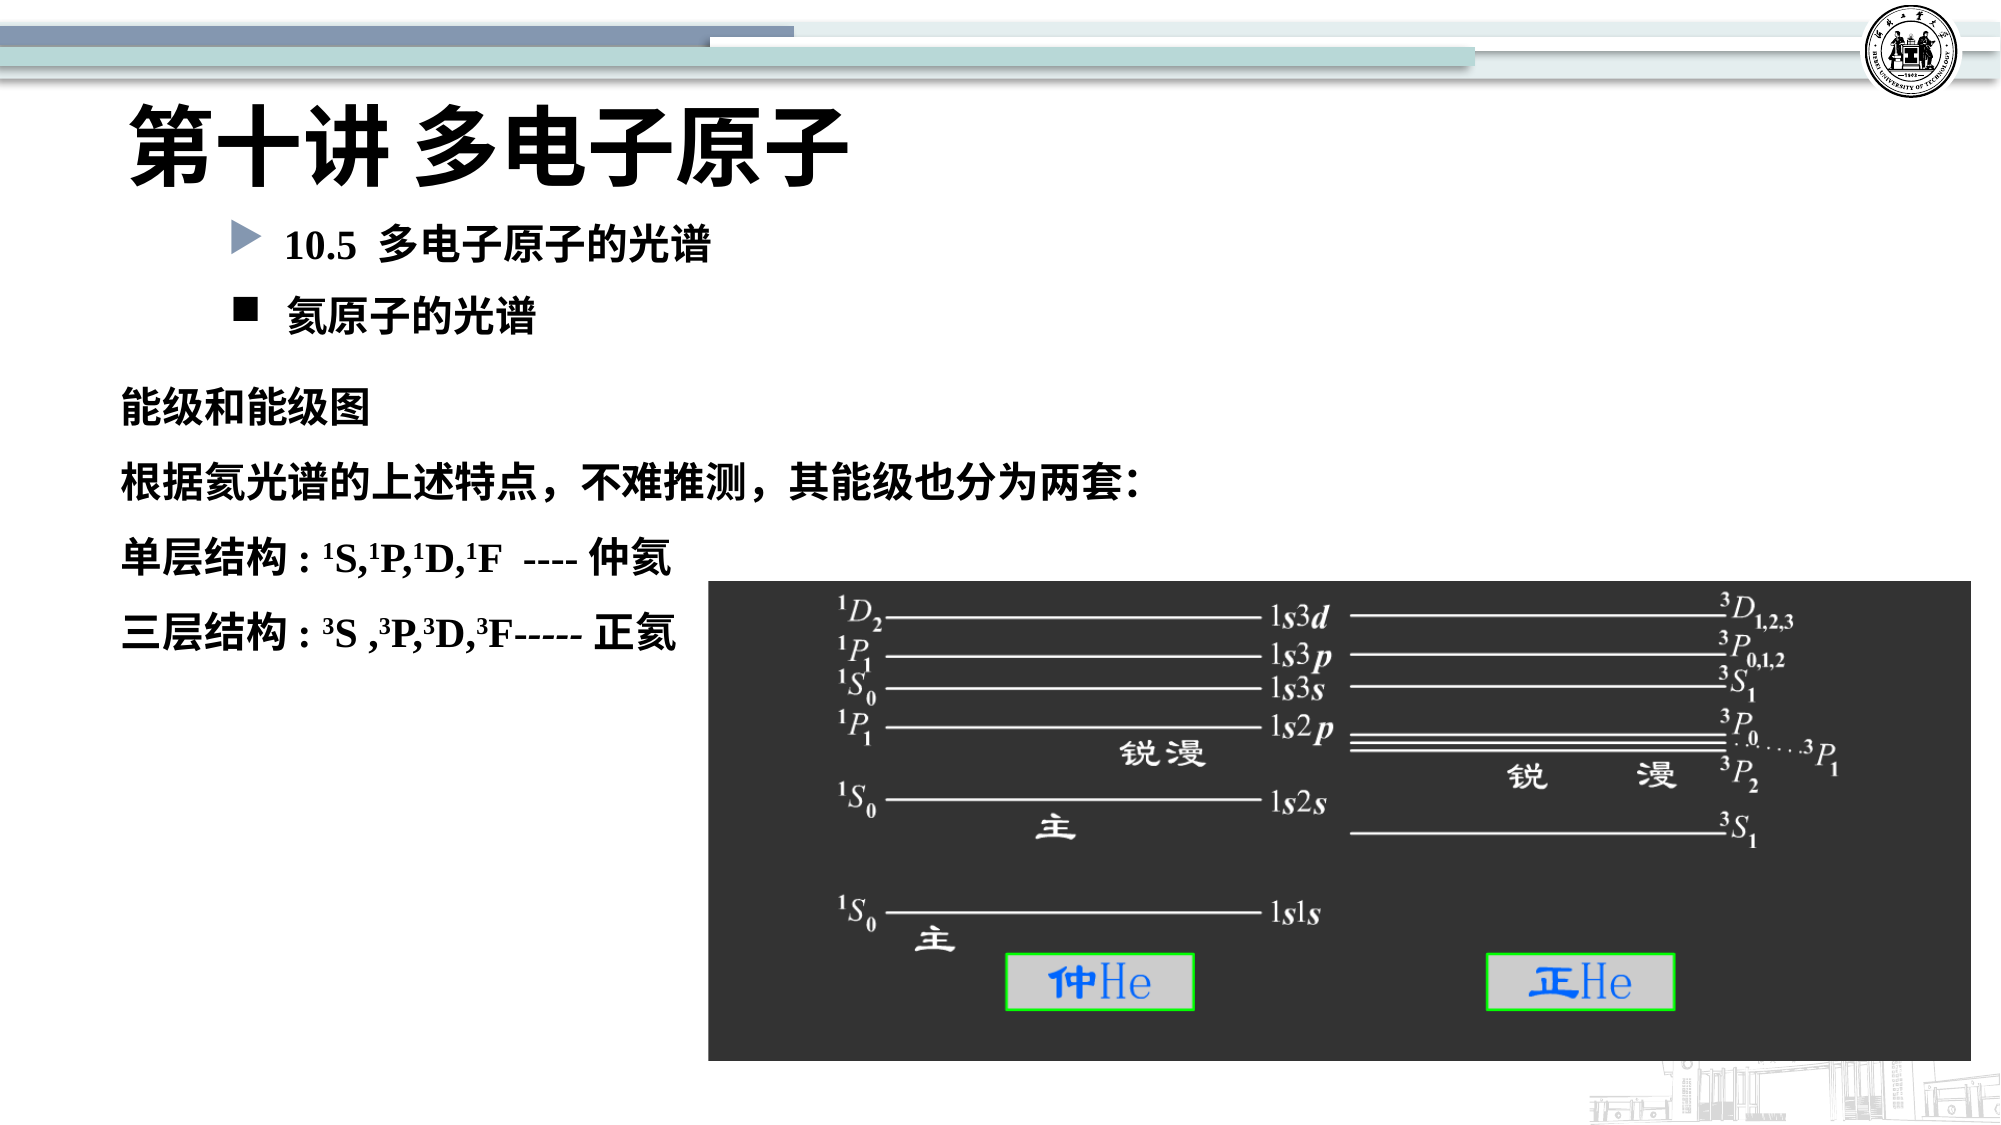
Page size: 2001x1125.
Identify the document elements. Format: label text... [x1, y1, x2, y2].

title 第十讲 多电子原子 [112, 78, 1745, 210]
text_box 氦原子的光谱 [215, 282, 552, 348]
text_box 10.5 多电子原子的光谱 [213, 210, 1681, 283]
text_box 能级和能级图 根据氦光谱的上述特点，不难推测，其能级也分为两套： 单层结构: 1S,1P,1D,1F ----仲氦 三层结构: 3S ,3P,3D,3F-----正氦 [106, 348, 1405, 663]
